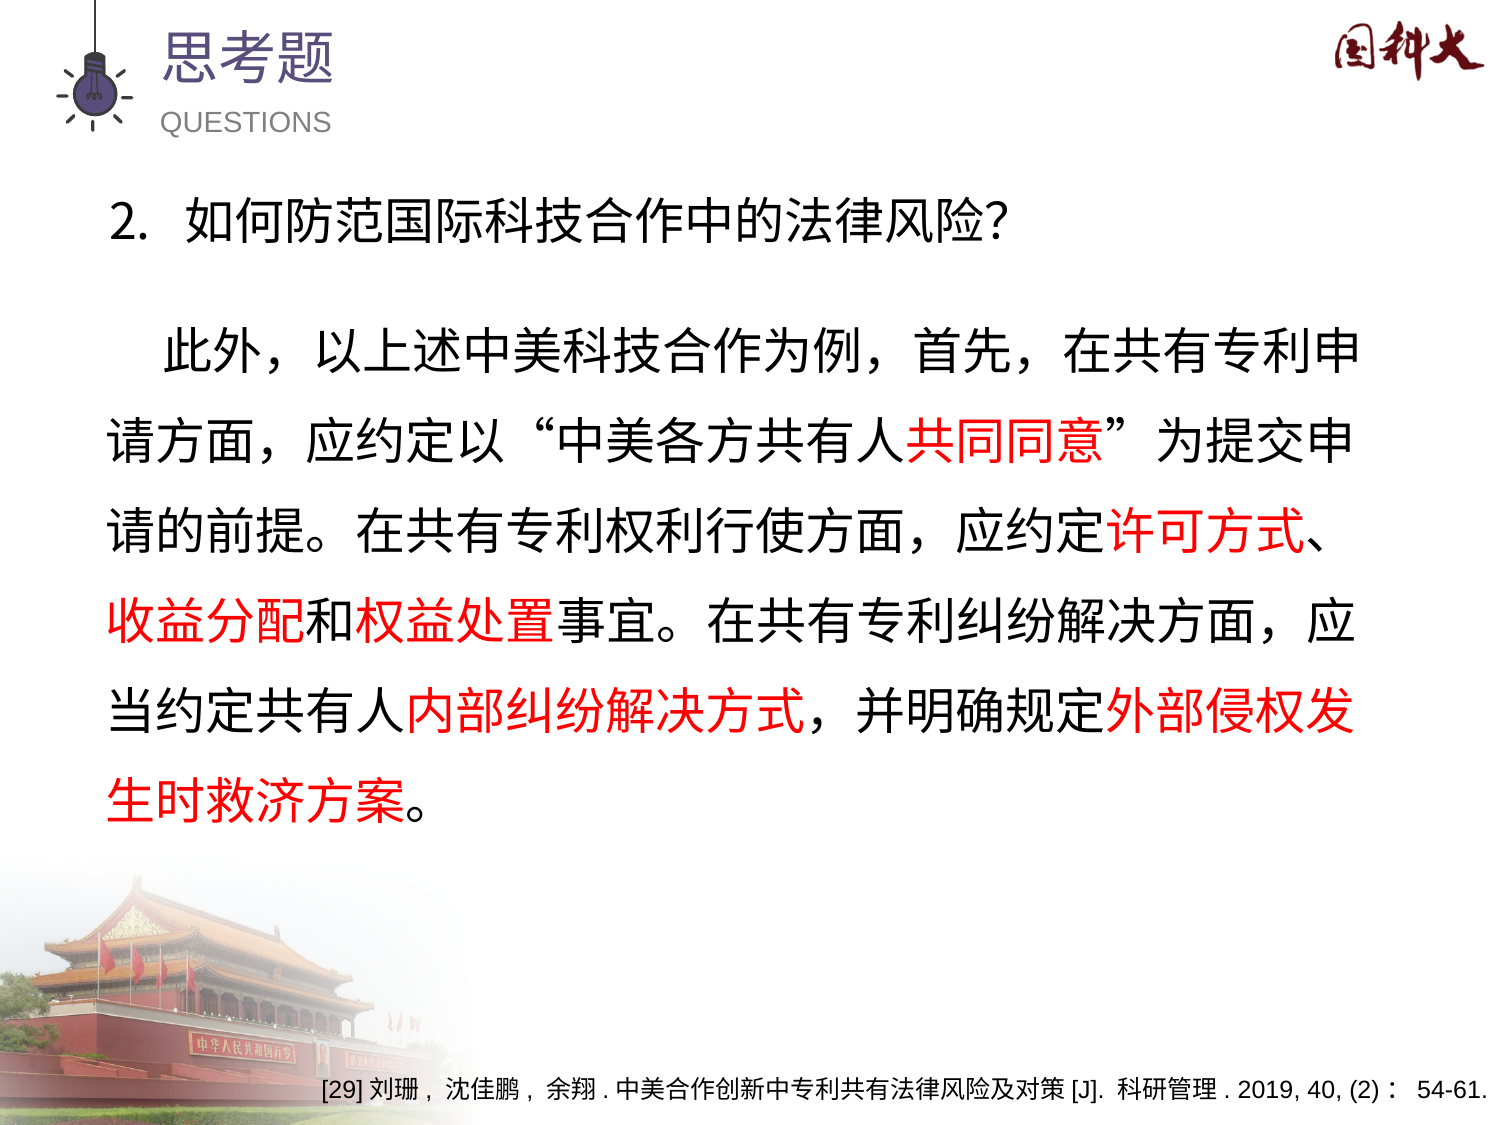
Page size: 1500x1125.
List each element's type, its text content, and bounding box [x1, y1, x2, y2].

picture [1335, 21, 1485, 81]
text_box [55, 0, 134, 133]
picture [0, 855, 481, 1125]
text_box [29]刘珊, 沈佳鹏, 余翔.中美合作创新中专利共有法律风险及对策[J]. 科研管理. 2019, 40, (2)：54-61. [207, 1066, 1500, 1112]
text_box QUESTIONS [160, 103, 1237, 139]
text_box 此外，以上述中美科技合作为例，首先，在共有专利申请方面，应约定以“中美各方共有人共同同意”为提交申请的前提。在共有专利权利行使方面，应约定许可方式、收益分配和权益处置事宜。在共有专利纠纷解决方面，应当约定共有人内部纠纷解决方式，并明确规定外部侵权发生时救济方案。 [91, 281, 1387, 837]
text_box 如何防范国际科技合作中的法律风险？ [94, 182, 1382, 258]
text_box 思考题 [145, 13, 351, 99]
